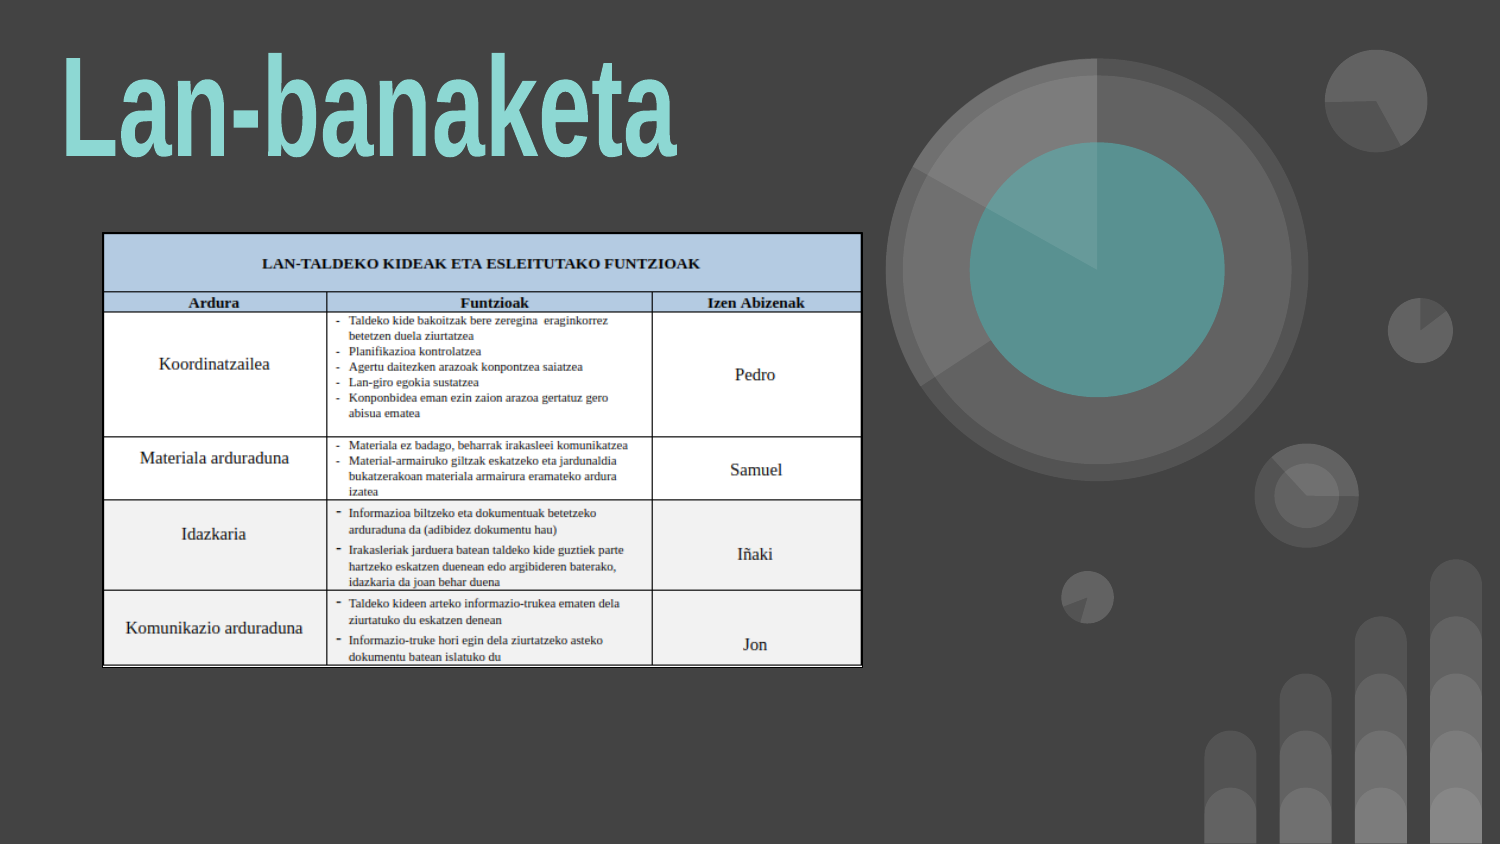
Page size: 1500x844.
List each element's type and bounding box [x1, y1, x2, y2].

picture [102, 233, 862, 667]
